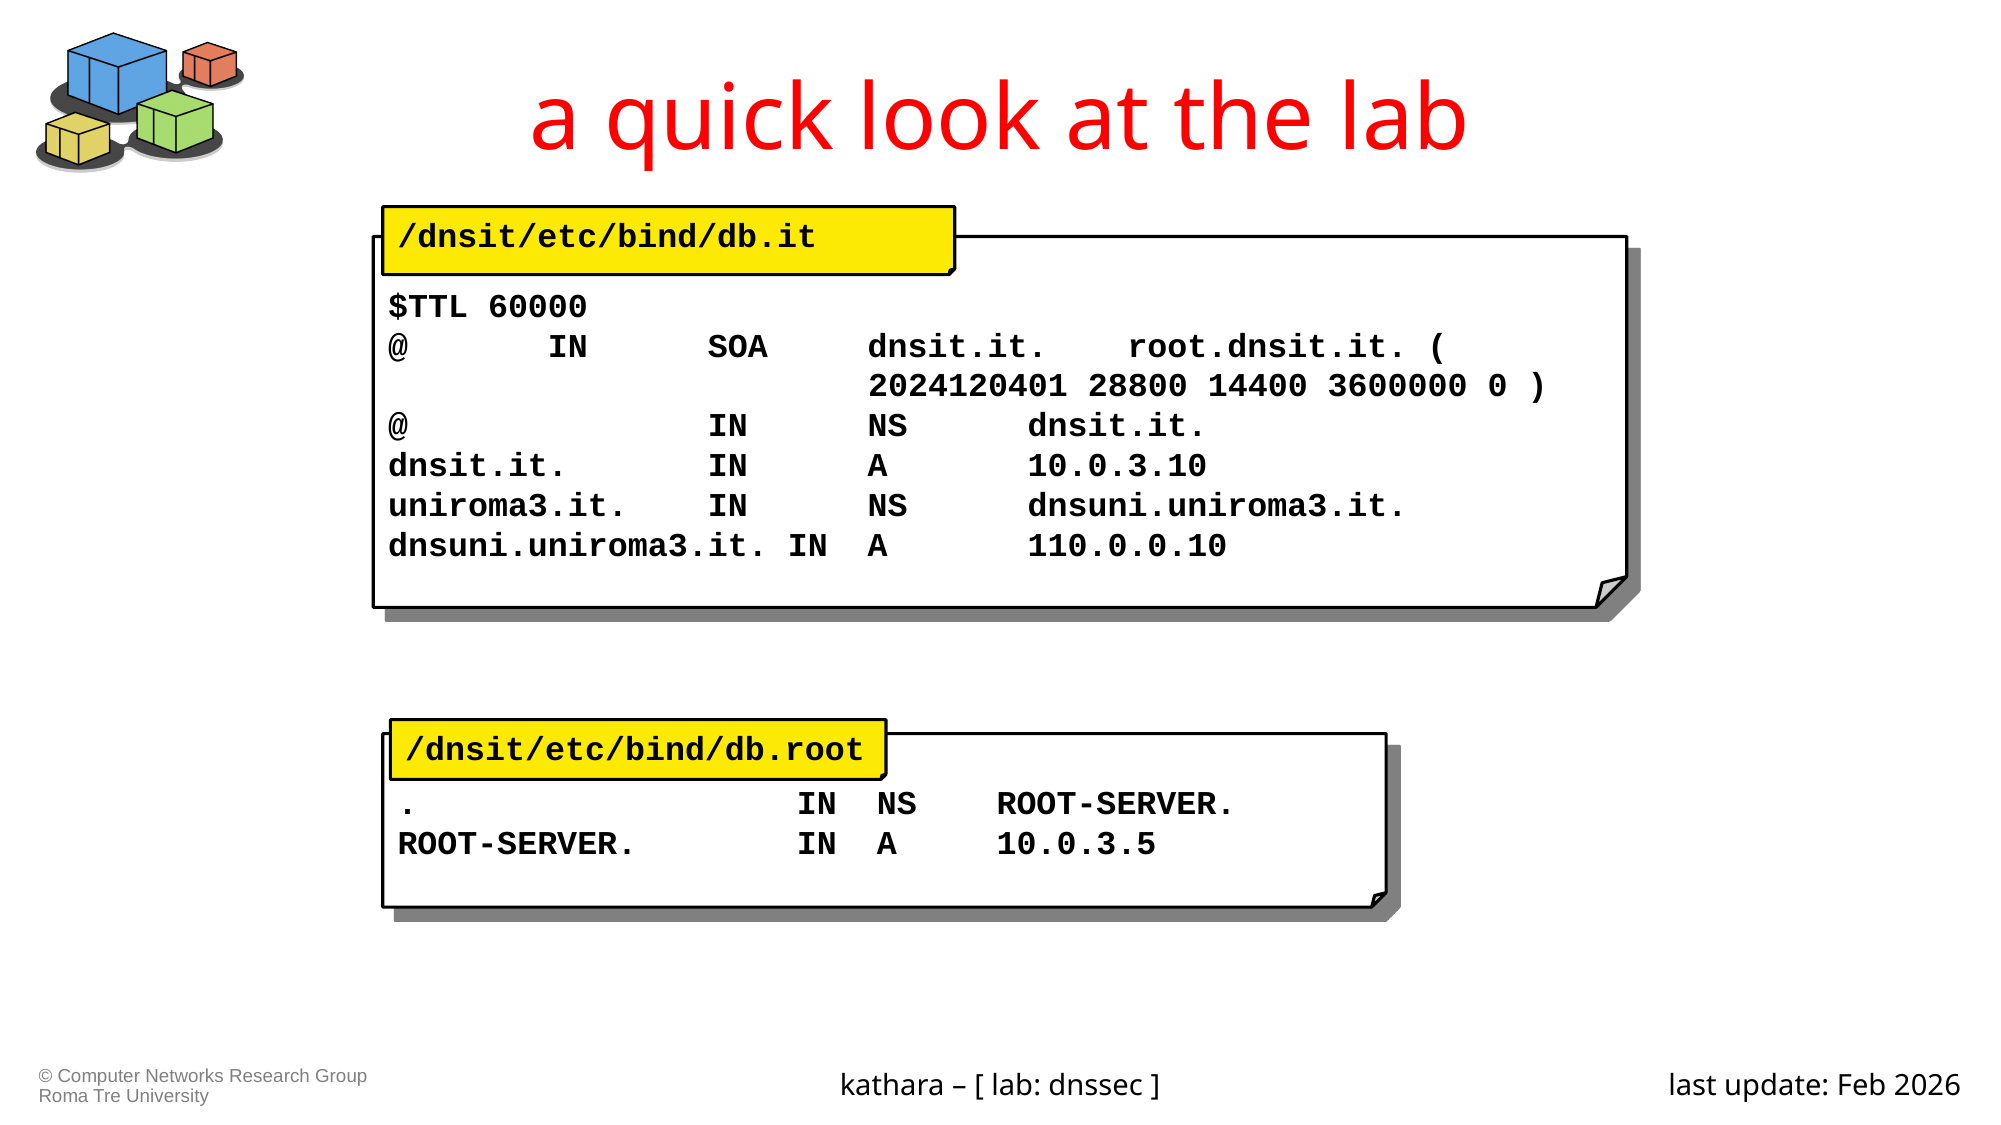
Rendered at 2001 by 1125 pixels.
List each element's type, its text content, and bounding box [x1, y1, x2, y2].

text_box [373, 206, 1627, 608]
title a quick look at the lab [99, 19, 1900, 207]
picture [36, 32, 99, 173]
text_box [382, 719, 1387, 908]
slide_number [1519, 1058, 1977, 1114]
footer kathara – [ lab: dnssec ] [511, 1058, 1489, 1114]
